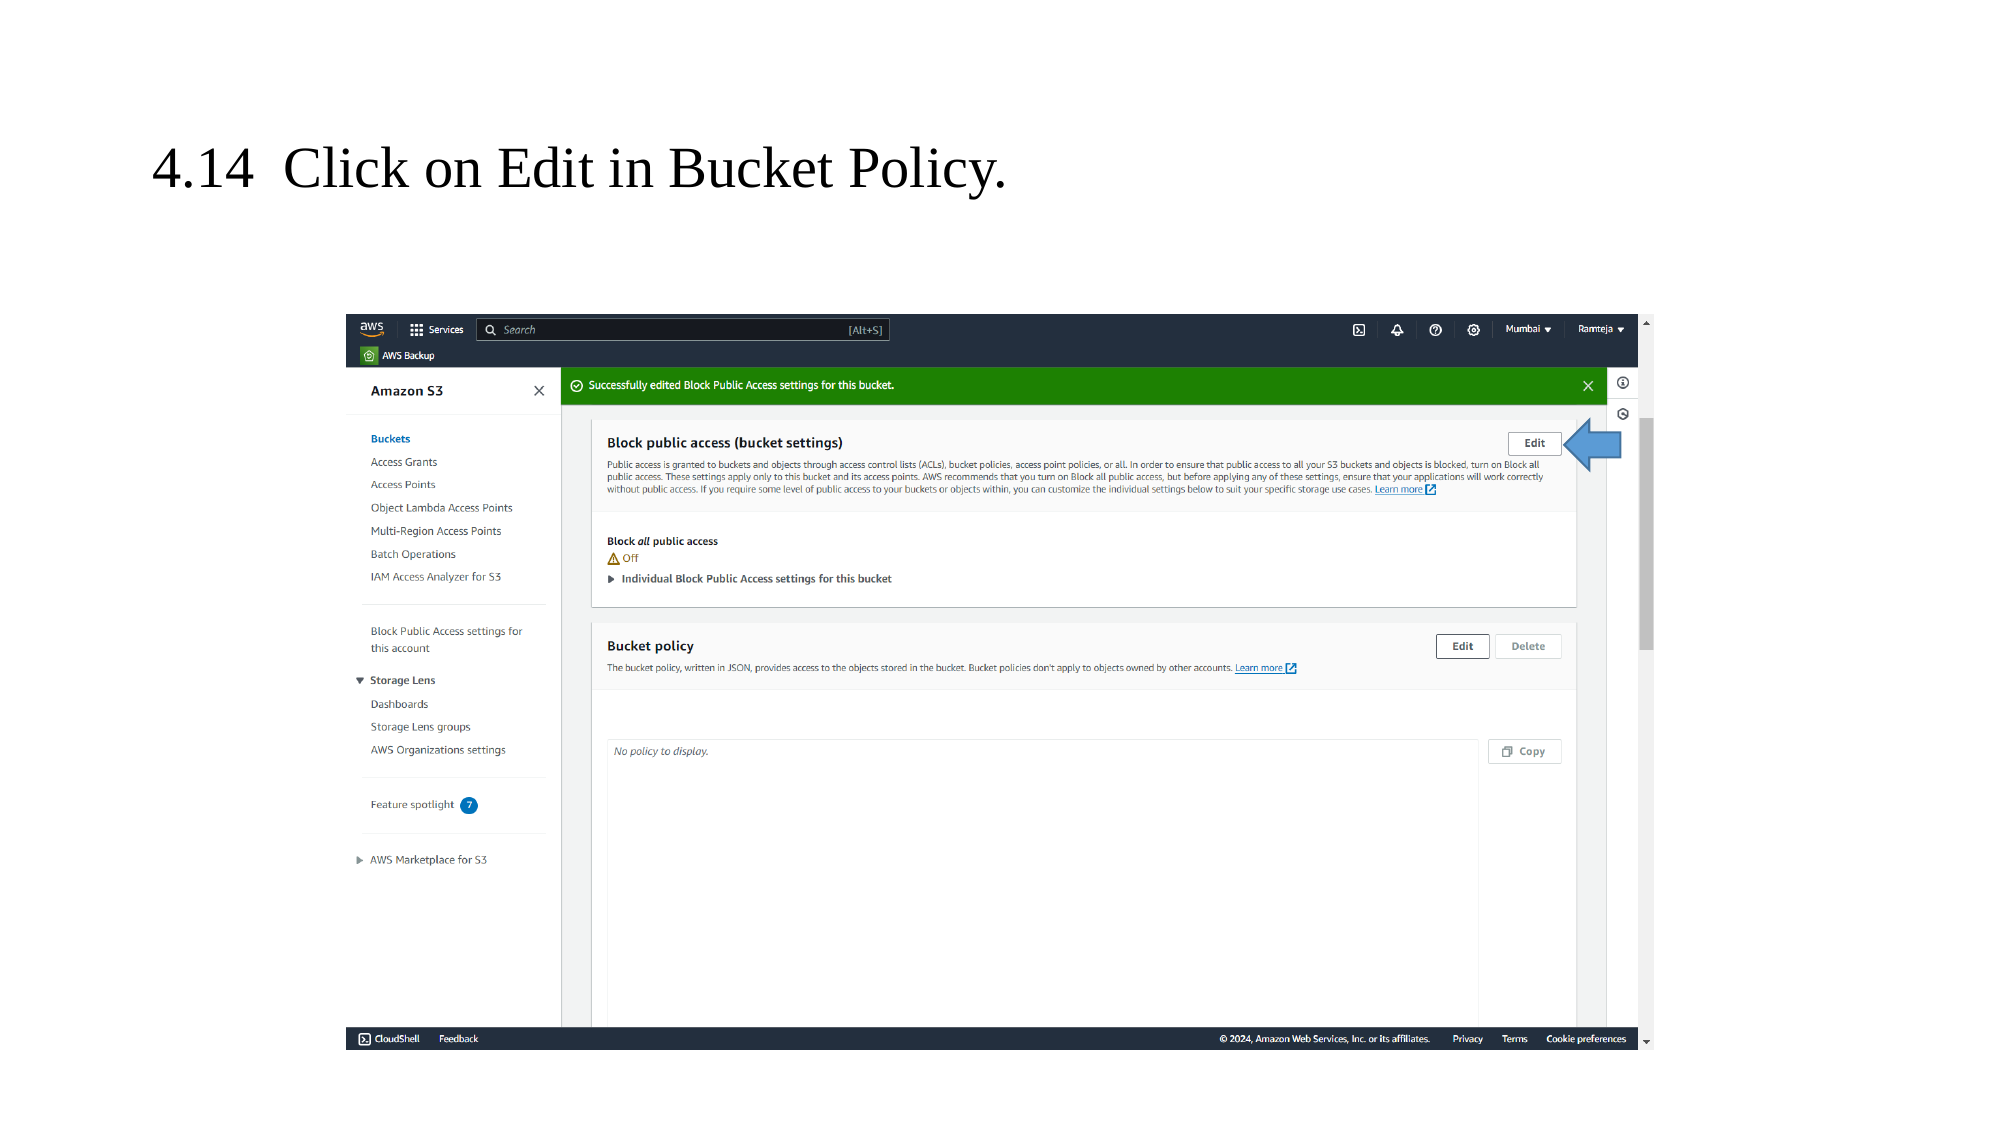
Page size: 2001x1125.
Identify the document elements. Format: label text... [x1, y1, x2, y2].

picture [346, 314, 1654, 1050]
title 4.14 Click on Edit in Bucket Policy. [137, 59, 1863, 278]
